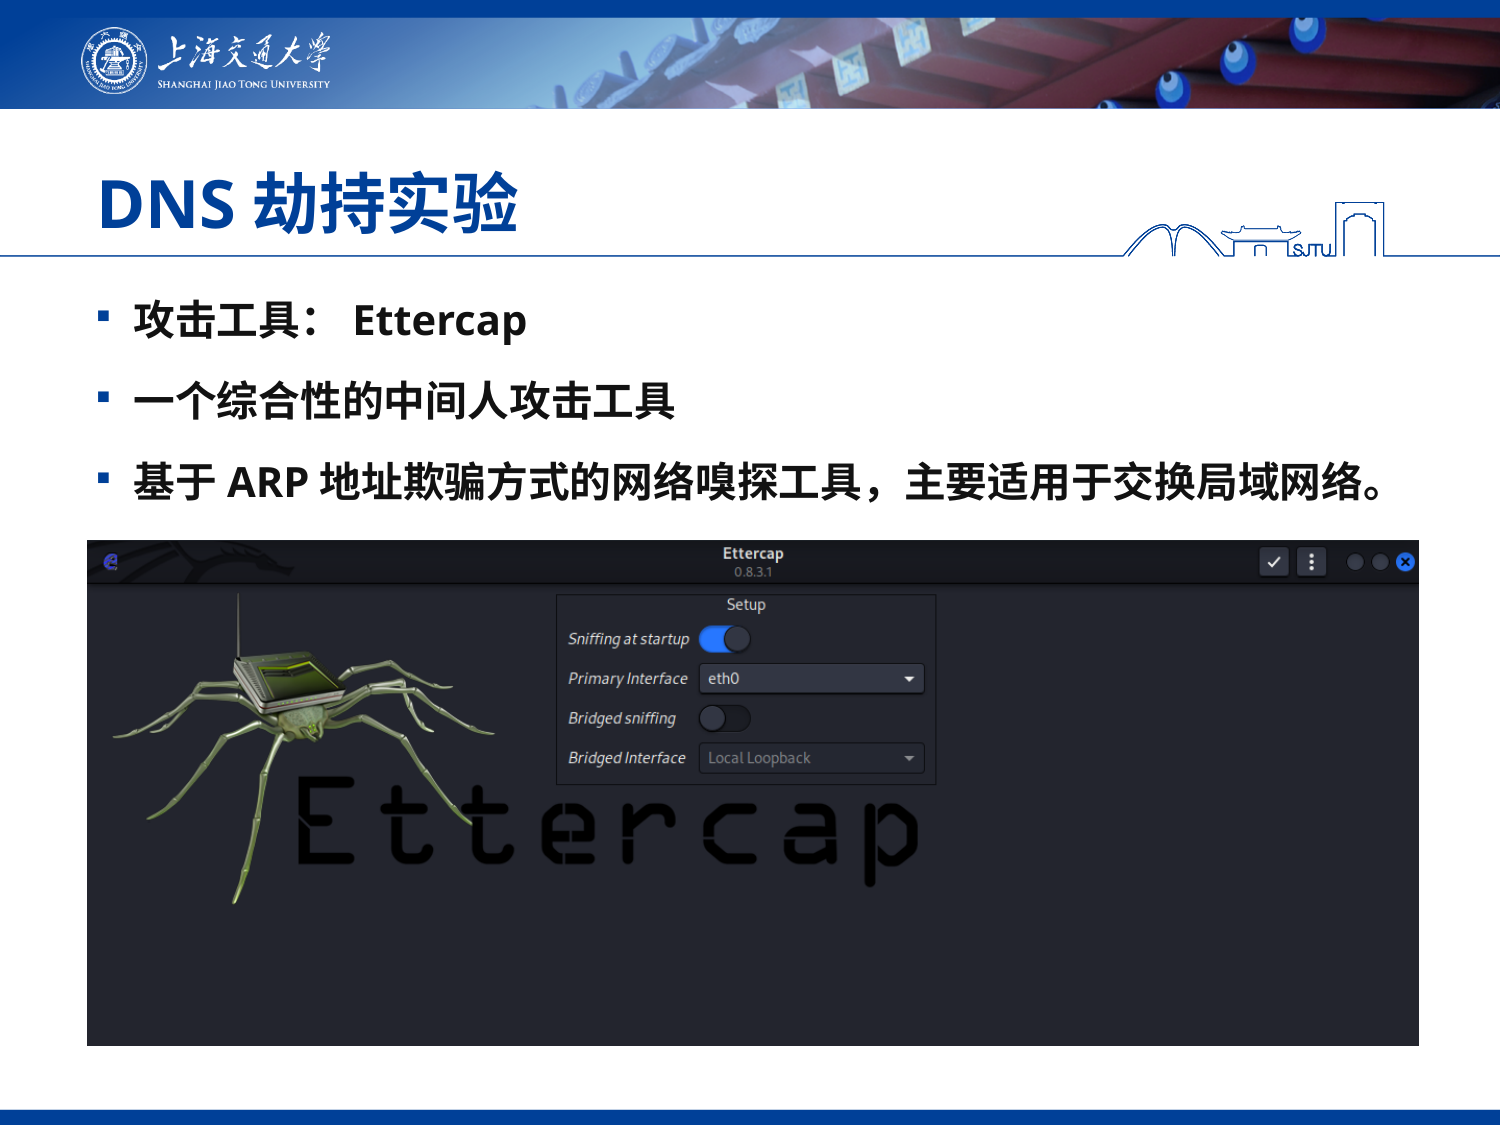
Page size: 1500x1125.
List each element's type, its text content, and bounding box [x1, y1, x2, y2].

list 攻击工具：Ettercap 一个综合性的中间人攻击工具 基于ARP地址欺骗方式的网络嗅探工具，主要适用于交换局域网络。 [81, 276, 1455, 1084]
title DNS劫持实验 [81, 159, 1455, 254]
picture [0, 18, 1500, 109]
picture [87, 540, 1419, 1046]
